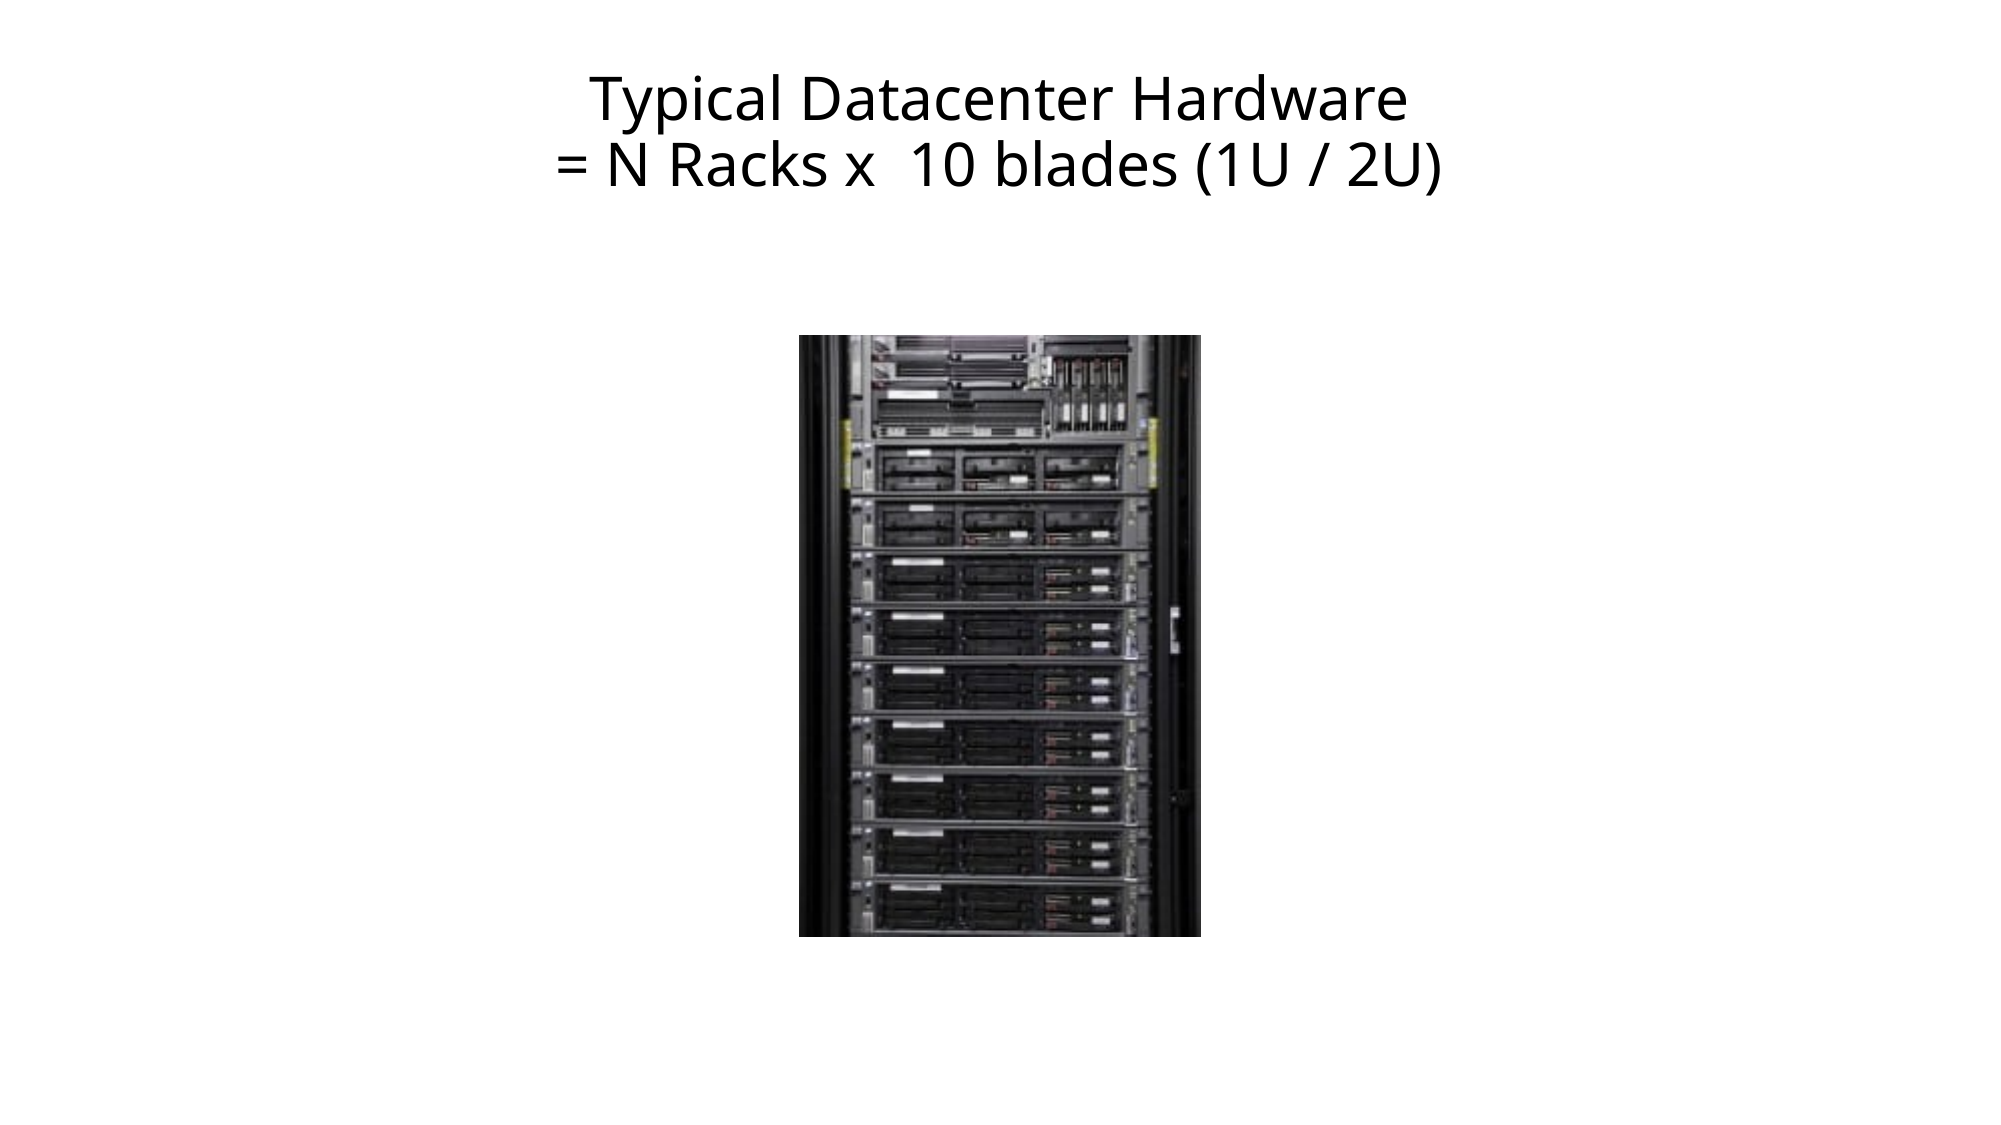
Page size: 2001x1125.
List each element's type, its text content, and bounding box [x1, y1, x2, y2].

title Typical Datacenter Hardware = N Racks x 10 blades (1U / 2U) [137, 59, 1863, 208]
picture [799, 335, 1201, 937]
